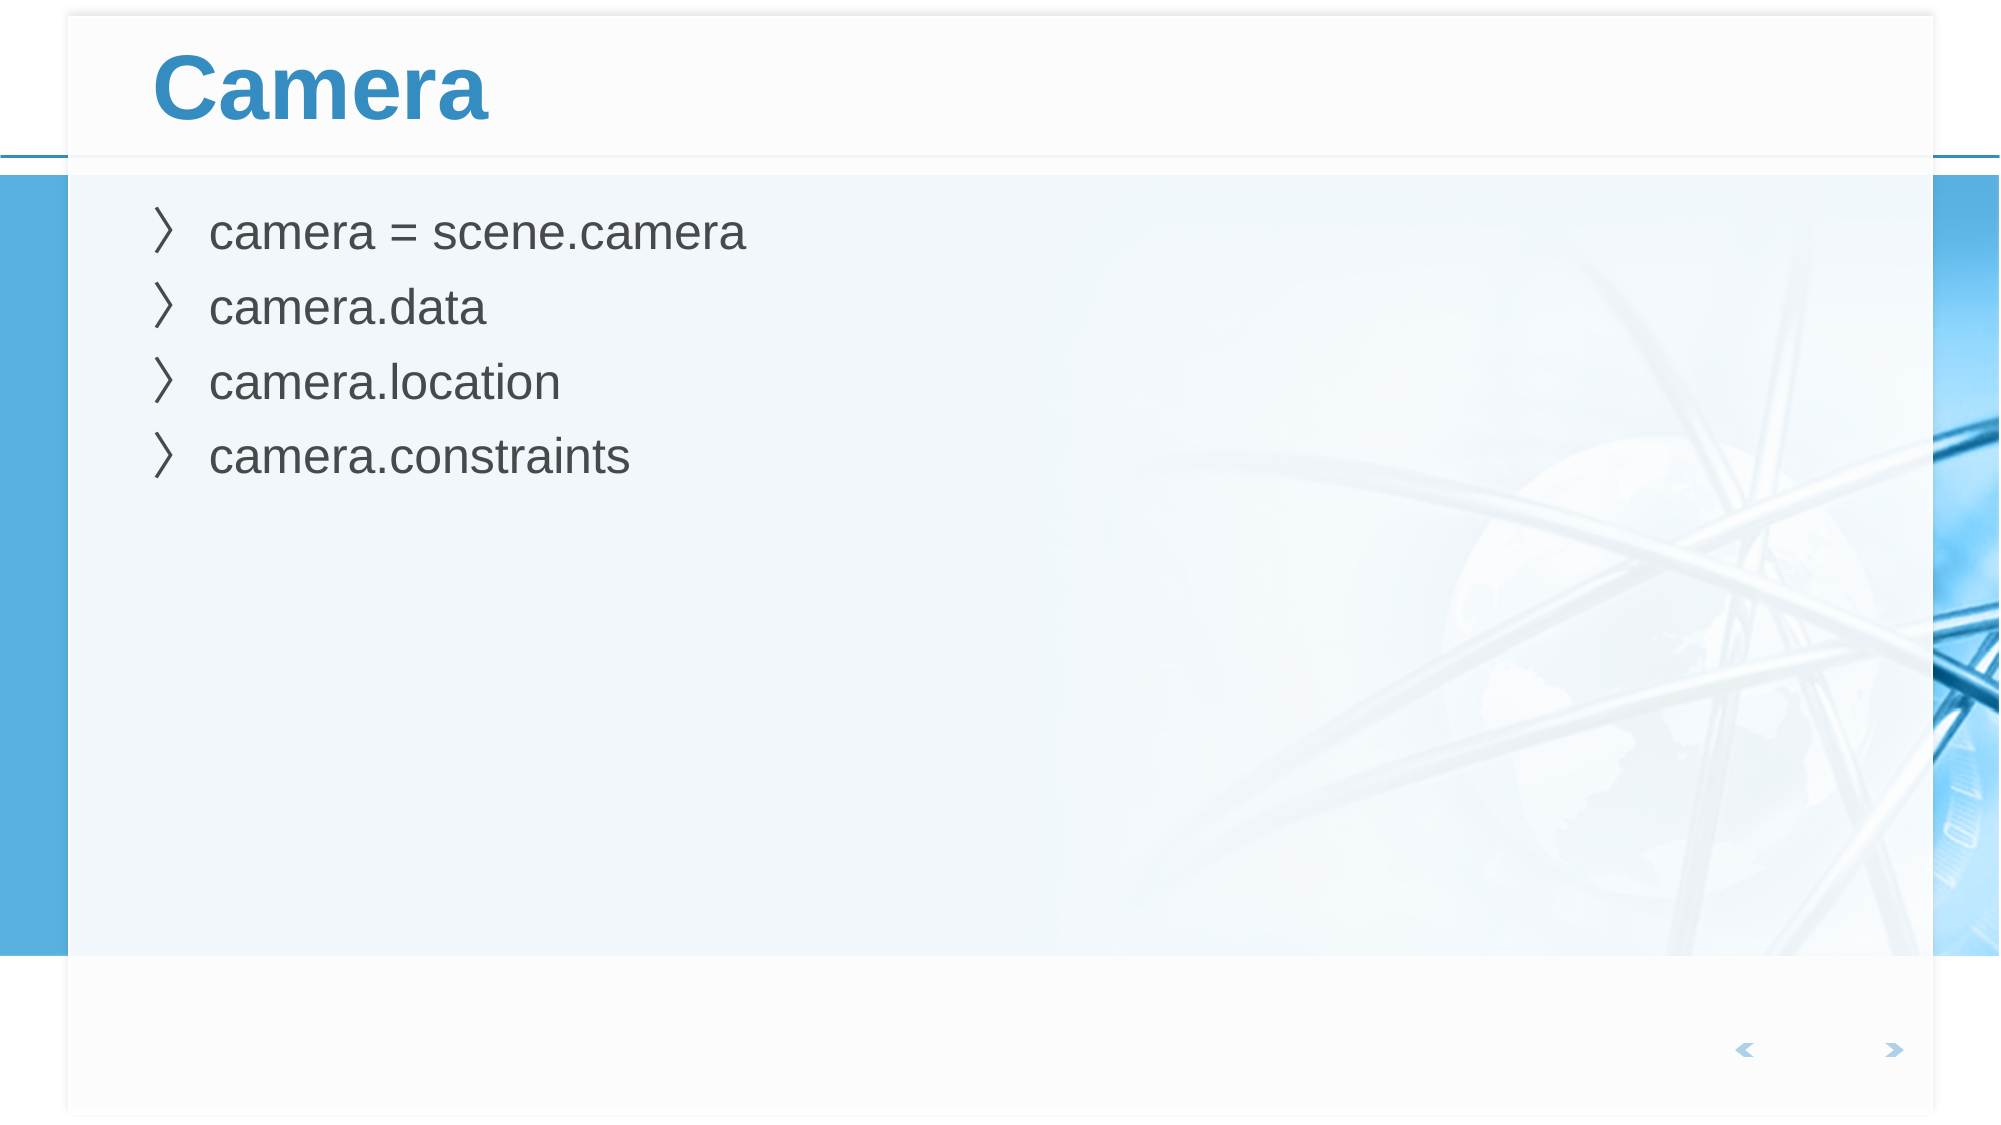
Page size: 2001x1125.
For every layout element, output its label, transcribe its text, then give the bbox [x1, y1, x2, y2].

title Camera [137, 29, 1863, 150]
list camera = scene.camera camera.data camera.location camera.constraints [137, 198, 1863, 946]
picture [0, 0, 2001, 1125]
